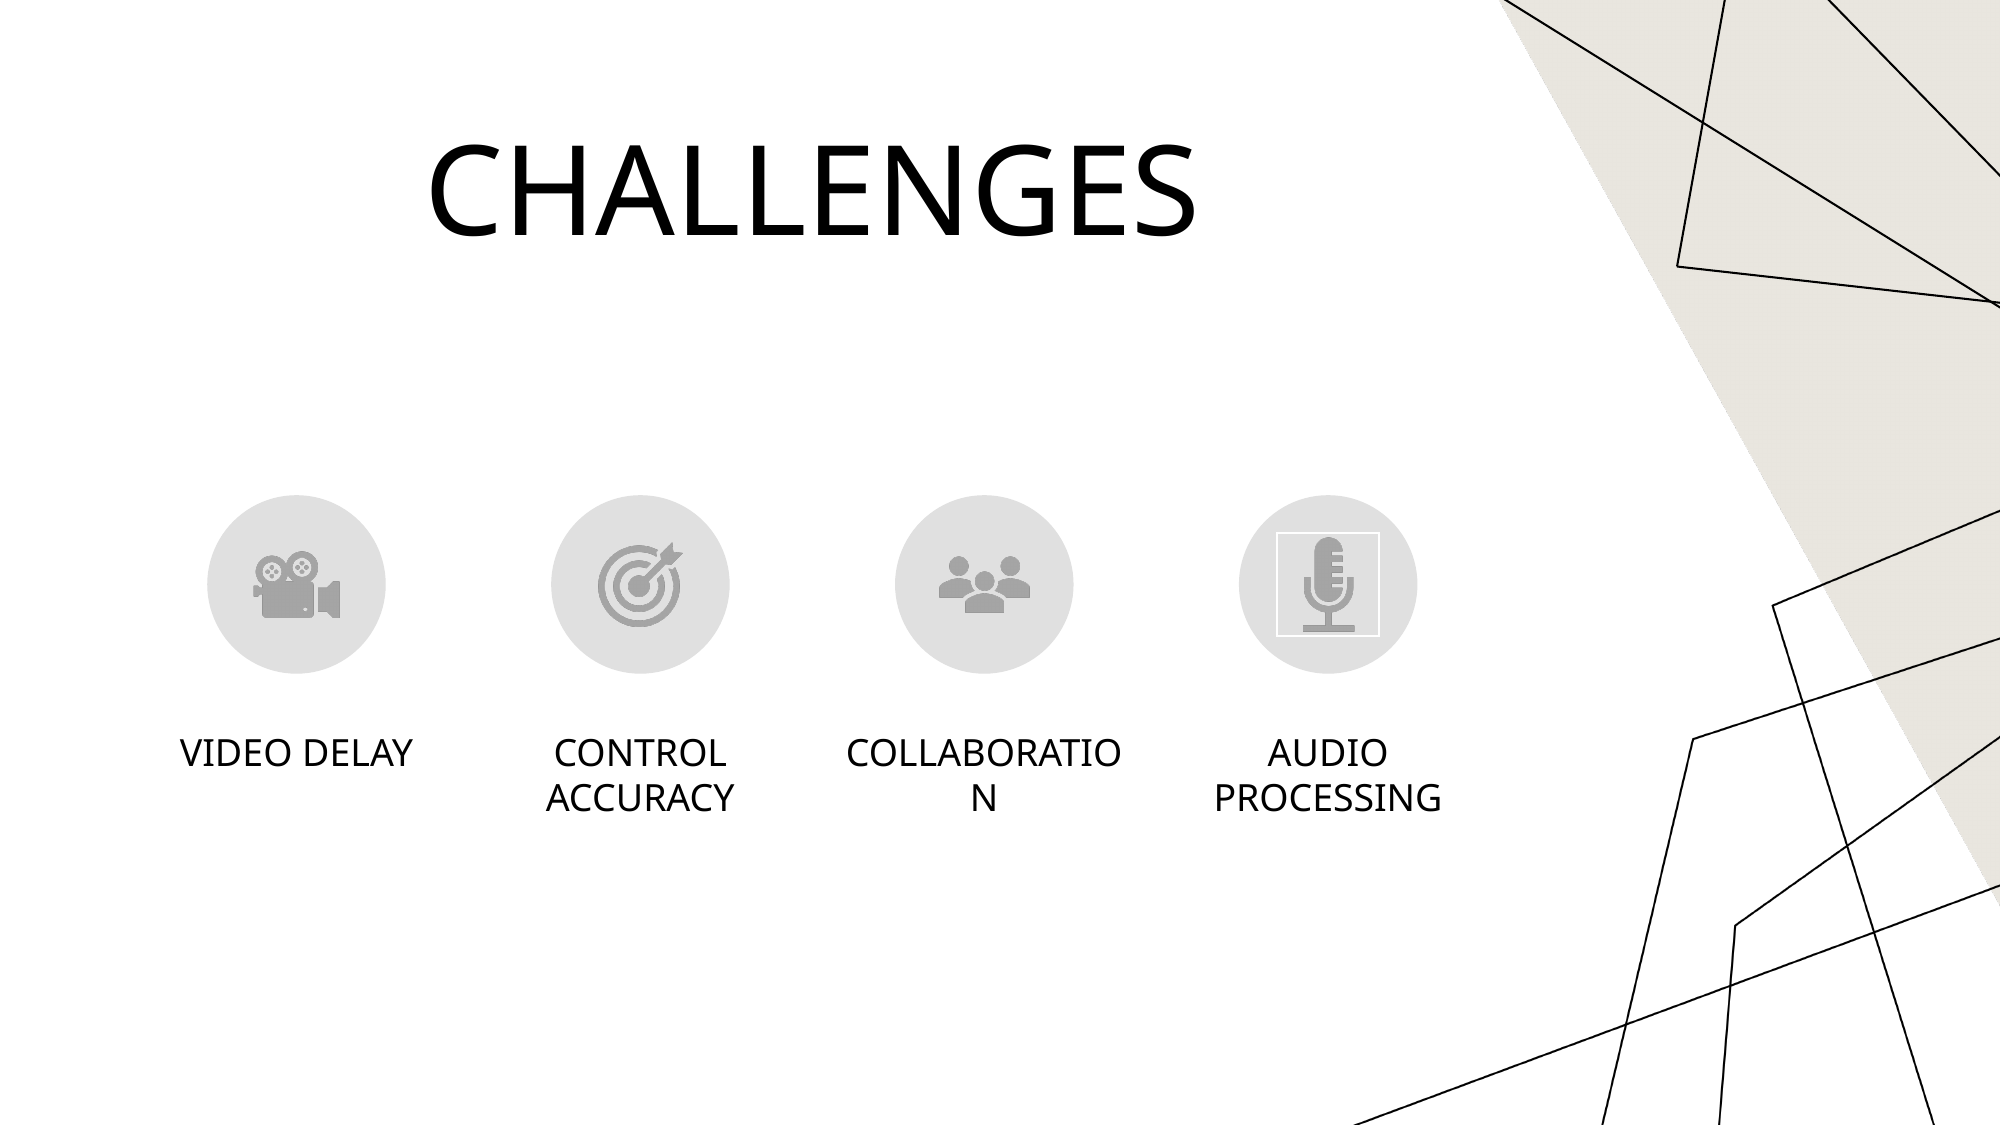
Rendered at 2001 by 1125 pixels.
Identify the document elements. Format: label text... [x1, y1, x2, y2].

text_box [1402, 0, 2000, 422]
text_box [149, 329, 1475, 1012]
picture [1281, 422, 2000, 1125]
text_box Challenges [215, 59, 1402, 329]
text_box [1572, 0, 2000, 263]
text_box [1677, 266, 2000, 330]
